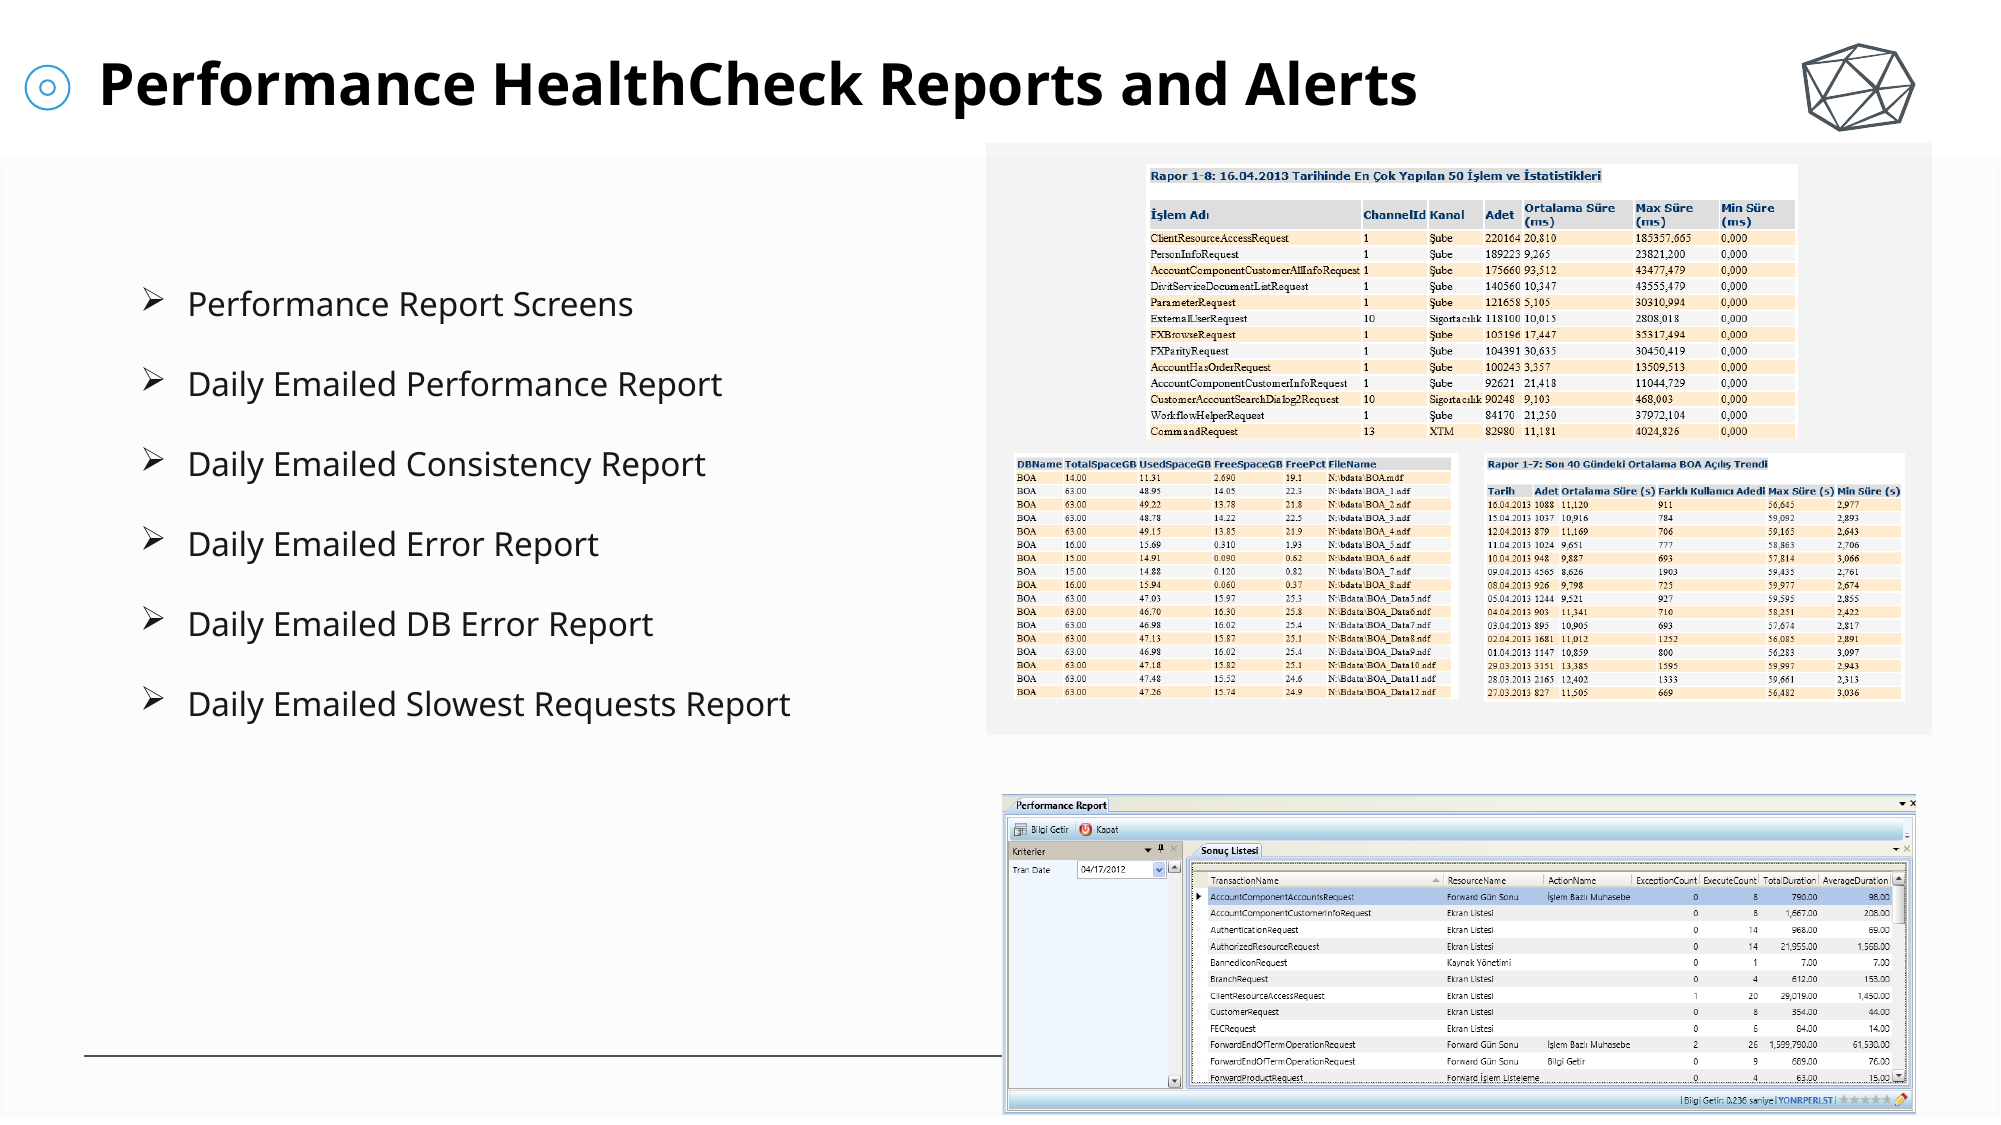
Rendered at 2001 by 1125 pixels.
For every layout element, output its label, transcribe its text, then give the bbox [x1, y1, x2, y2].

picture [1797, 38, 1924, 137]
text_box Performance Report Screens Daily Emailed Performance Report Daily Emailed Consistency Report Daily Emailed Error Report Daily Emailed DB Error Report Daily Emailed Slowest Requests Report [50, 196, 814, 890]
picture [1014, 453, 1459, 699]
text_box [985, 142, 1933, 736]
list Performance HealthCheck Reports and Alerts [83, 47, 1798, 128]
picture [1484, 453, 1905, 702]
picture [1146, 164, 1798, 439]
picture [1002, 794, 1916, 1115]
